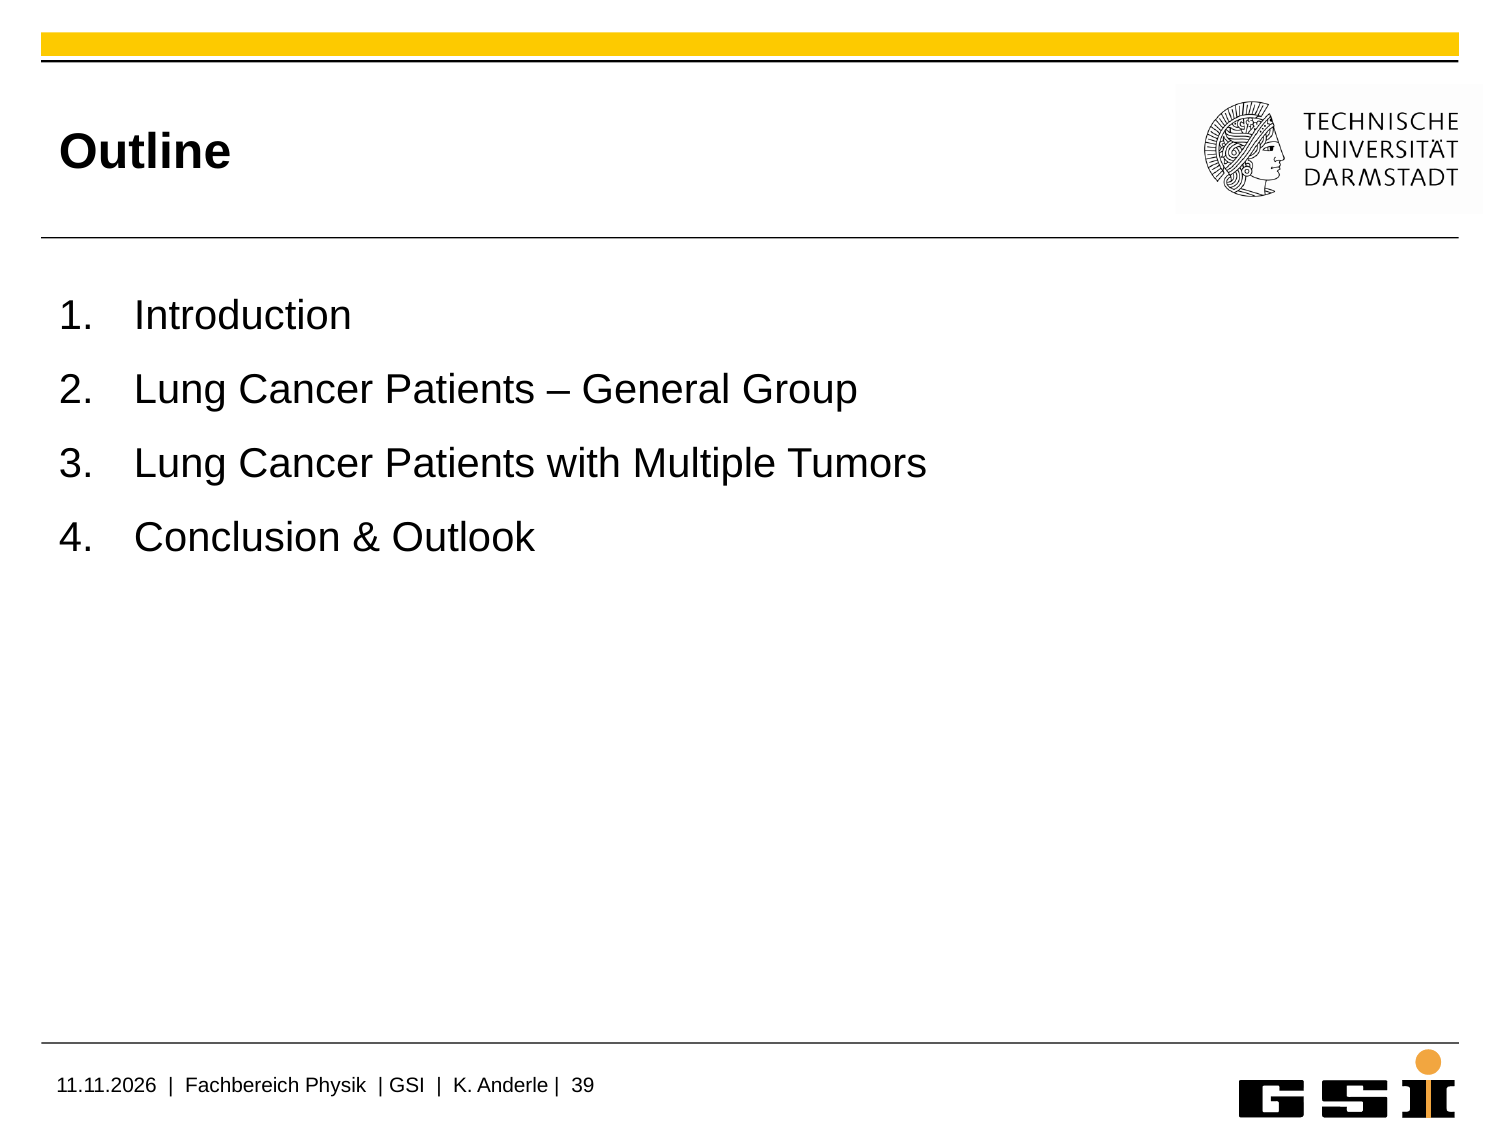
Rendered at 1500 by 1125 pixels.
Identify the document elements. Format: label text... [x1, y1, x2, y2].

picture [1175, 84, 1483, 214]
title Outline [58, 79, 1149, 218]
list Introduction Lung Cancer Patients – General Group Lung Cancer Patients with Multiple Tumors Conclusion & Outlook [58, 265, 1179, 1001]
